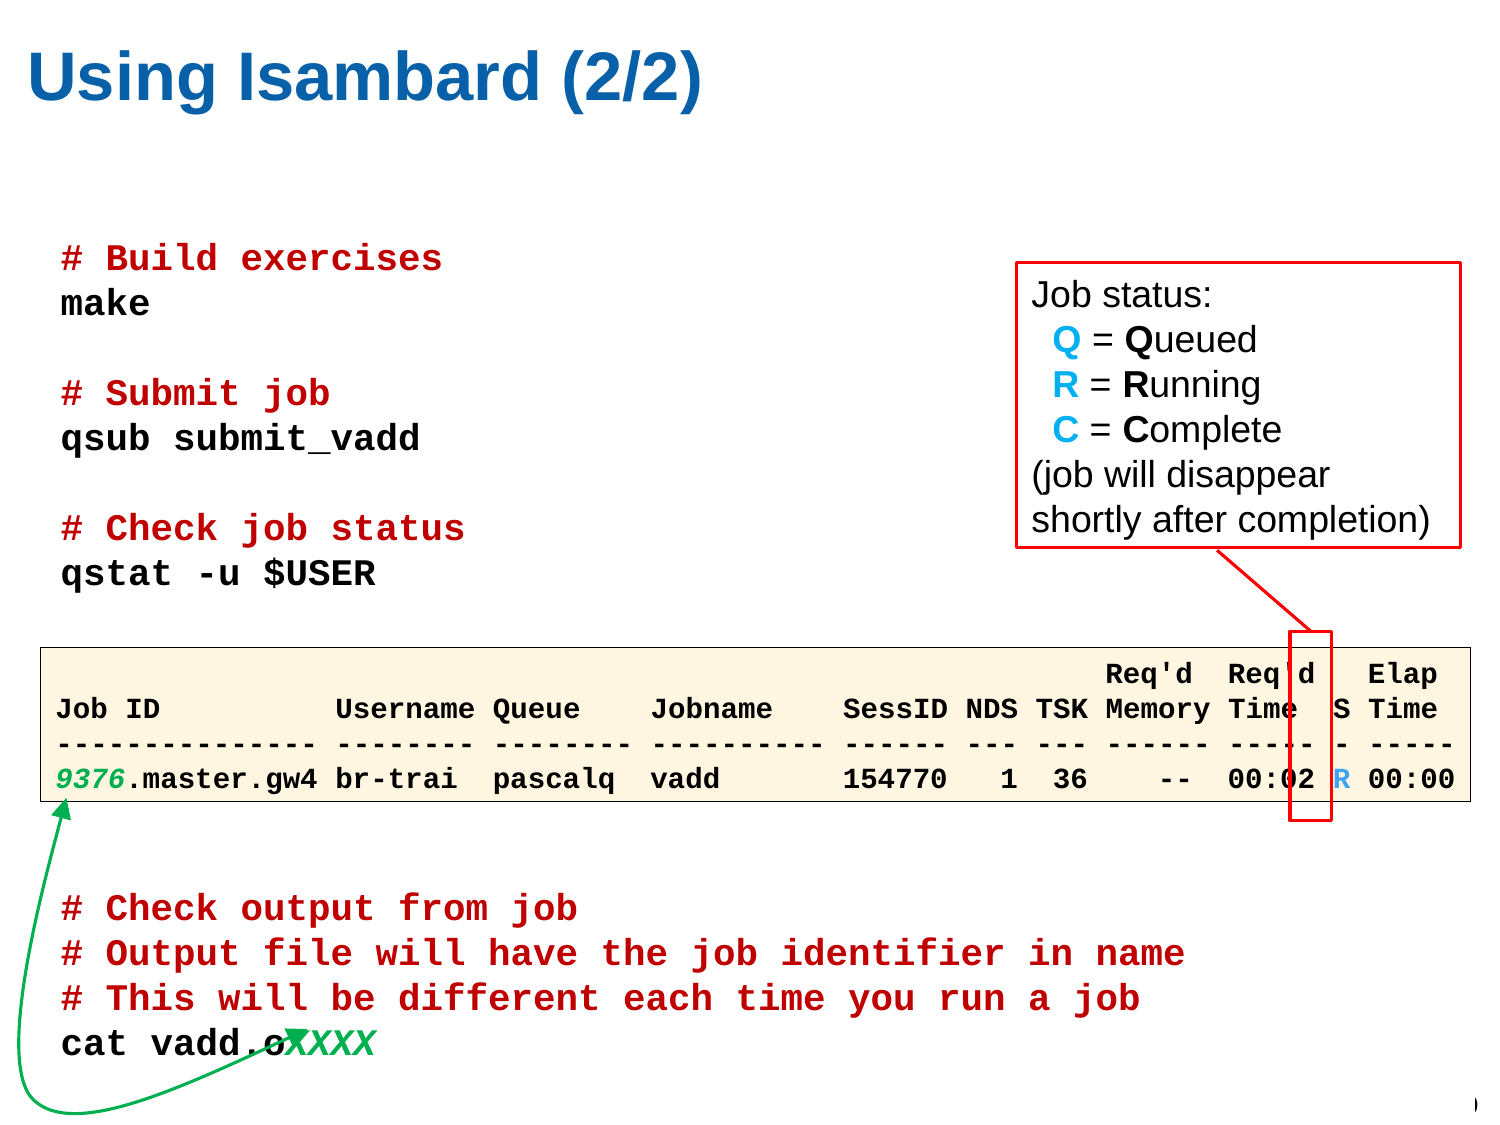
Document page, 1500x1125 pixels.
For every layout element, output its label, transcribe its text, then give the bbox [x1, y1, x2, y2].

text_box [1289, 631, 1332, 821]
title Using Isambard (2/2) [27, 31, 1379, 178]
text_box # Build exercises make # Submit job qsub submit_vadd # Check job status qstat -u $USER # Check output from job # Output file will have the job identifier in name # This will be different each time you run a job cat vadd.oXXXX [45, 180, 1475, 1116]
slide_number 30 [1401, 1081, 1493, 1125]
text_box Job status: Q = Queued R = Running C = Complete (job will disappear shortly after completion) [1016, 262, 1461, 548]
text_box Req'd Req'd Elap Job ID Username Queue Jobname SessID NDS TSK Memory Time S Time --------------- -------- -------- ---------- ------ --- --- ------ ----- - ----- 9376.master.gw4 br-trai pascalq vadd 154770 1 36 -- 00:02 R 00:00 [1332, 647, 1471, 802]
text_box [18, 797, 308, 1114]
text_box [1216, 550, 1311, 632]
text_box Req'd Req'd Elap Job ID Username Queue Jobname SessID NDS TSK Memory Time S Time --------------- -------- -------- ---------- ------ --- --- ------ ----- - ----- 9376.master.gw4 br-trai pascalq vadd 154770 1 36 -- 00:02 R 00:00 [40, 647, 1289, 802]
